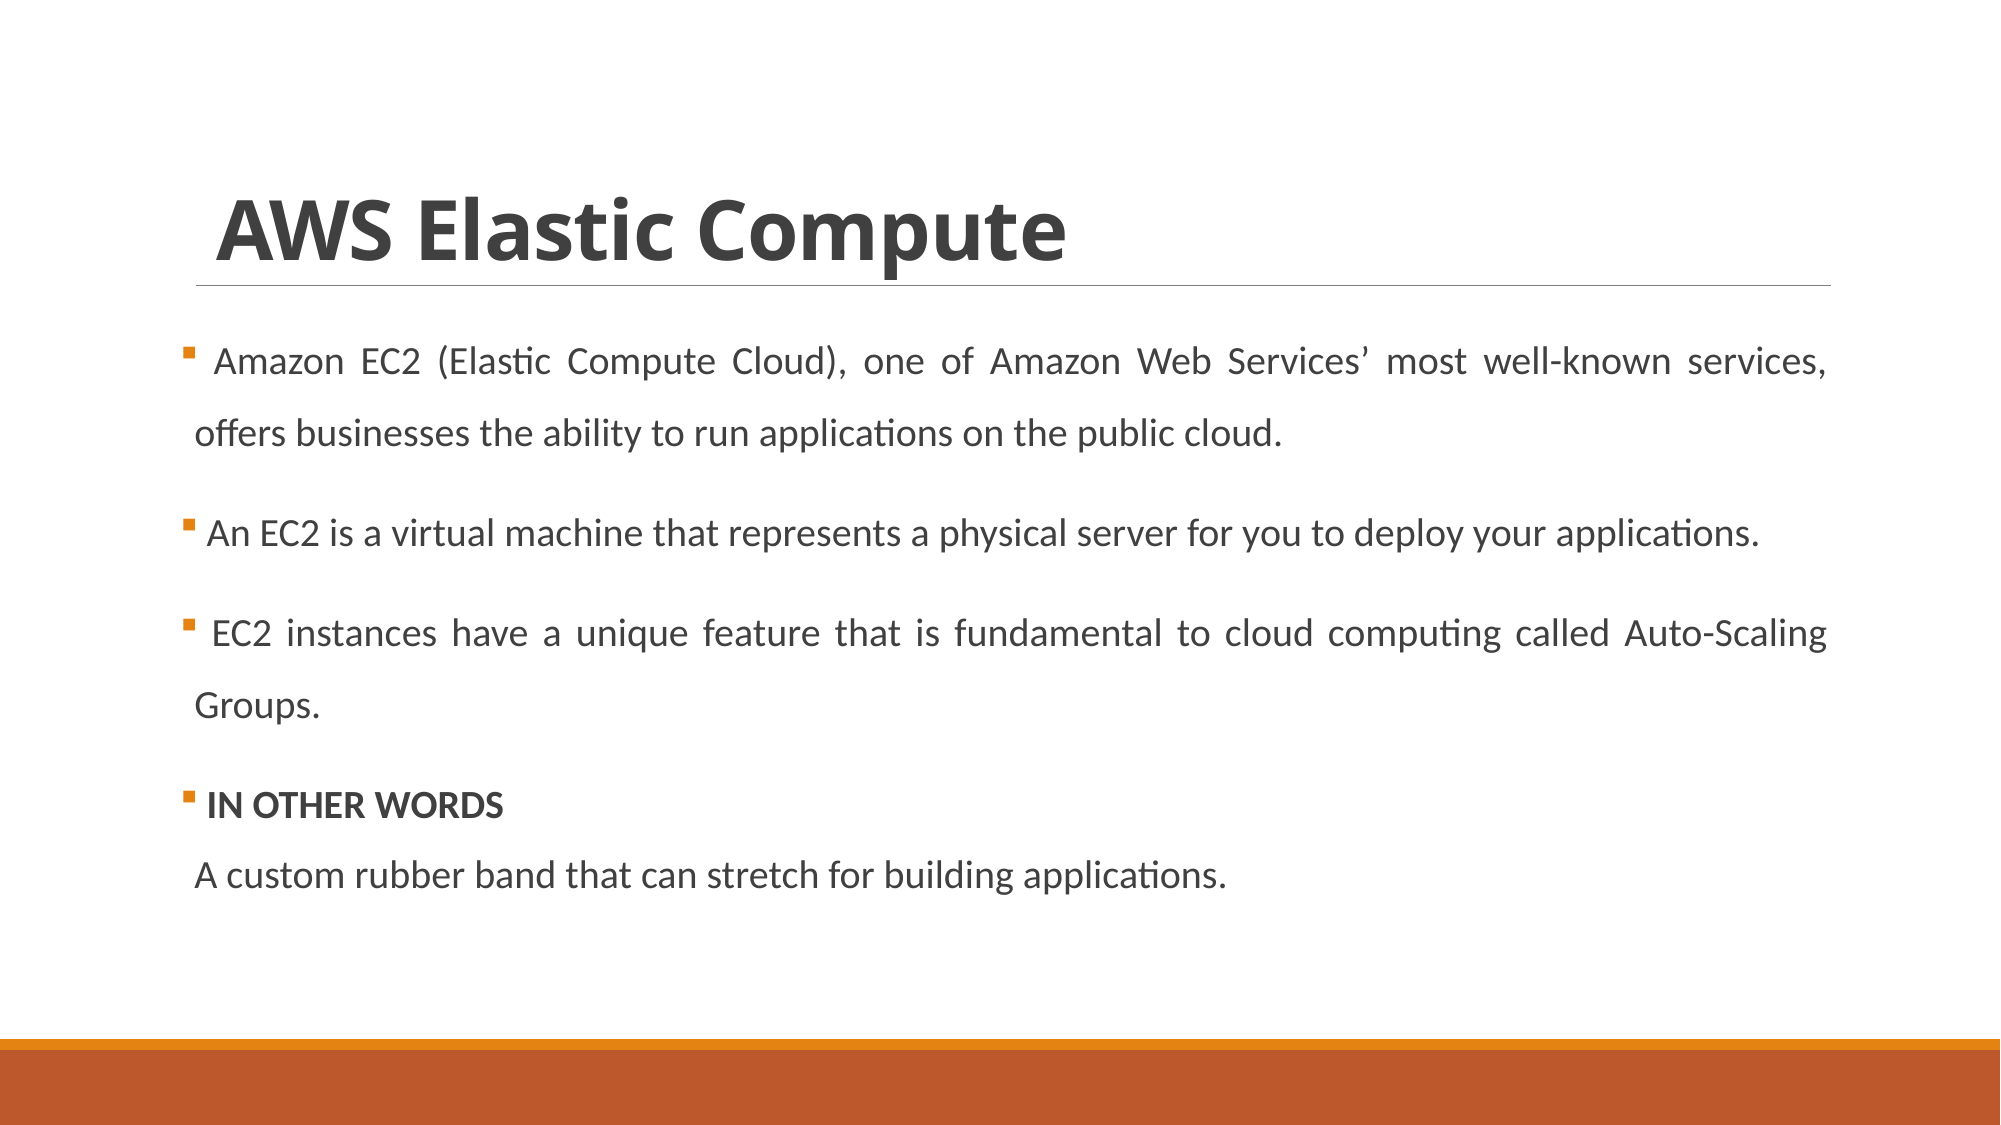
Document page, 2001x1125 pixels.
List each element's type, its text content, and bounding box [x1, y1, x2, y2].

list Amazon EC2 (Elastic Compute Cloud), one of Amazon Web Services’ most well-known services, offers businesses the ability to run applications on the public cloud. An EC2 is a virtual machine that represents a physical server for you to deploy your applications. EC2 instances have a unique feature that is fundamental to cloud computing called Auto-Scaling Groups. IN OTHER WORDS A custom rubber band that can stretch for building applications. [180, 302, 1830, 963]
title AWS Elastic Compute [180, 47, 1830, 285]
